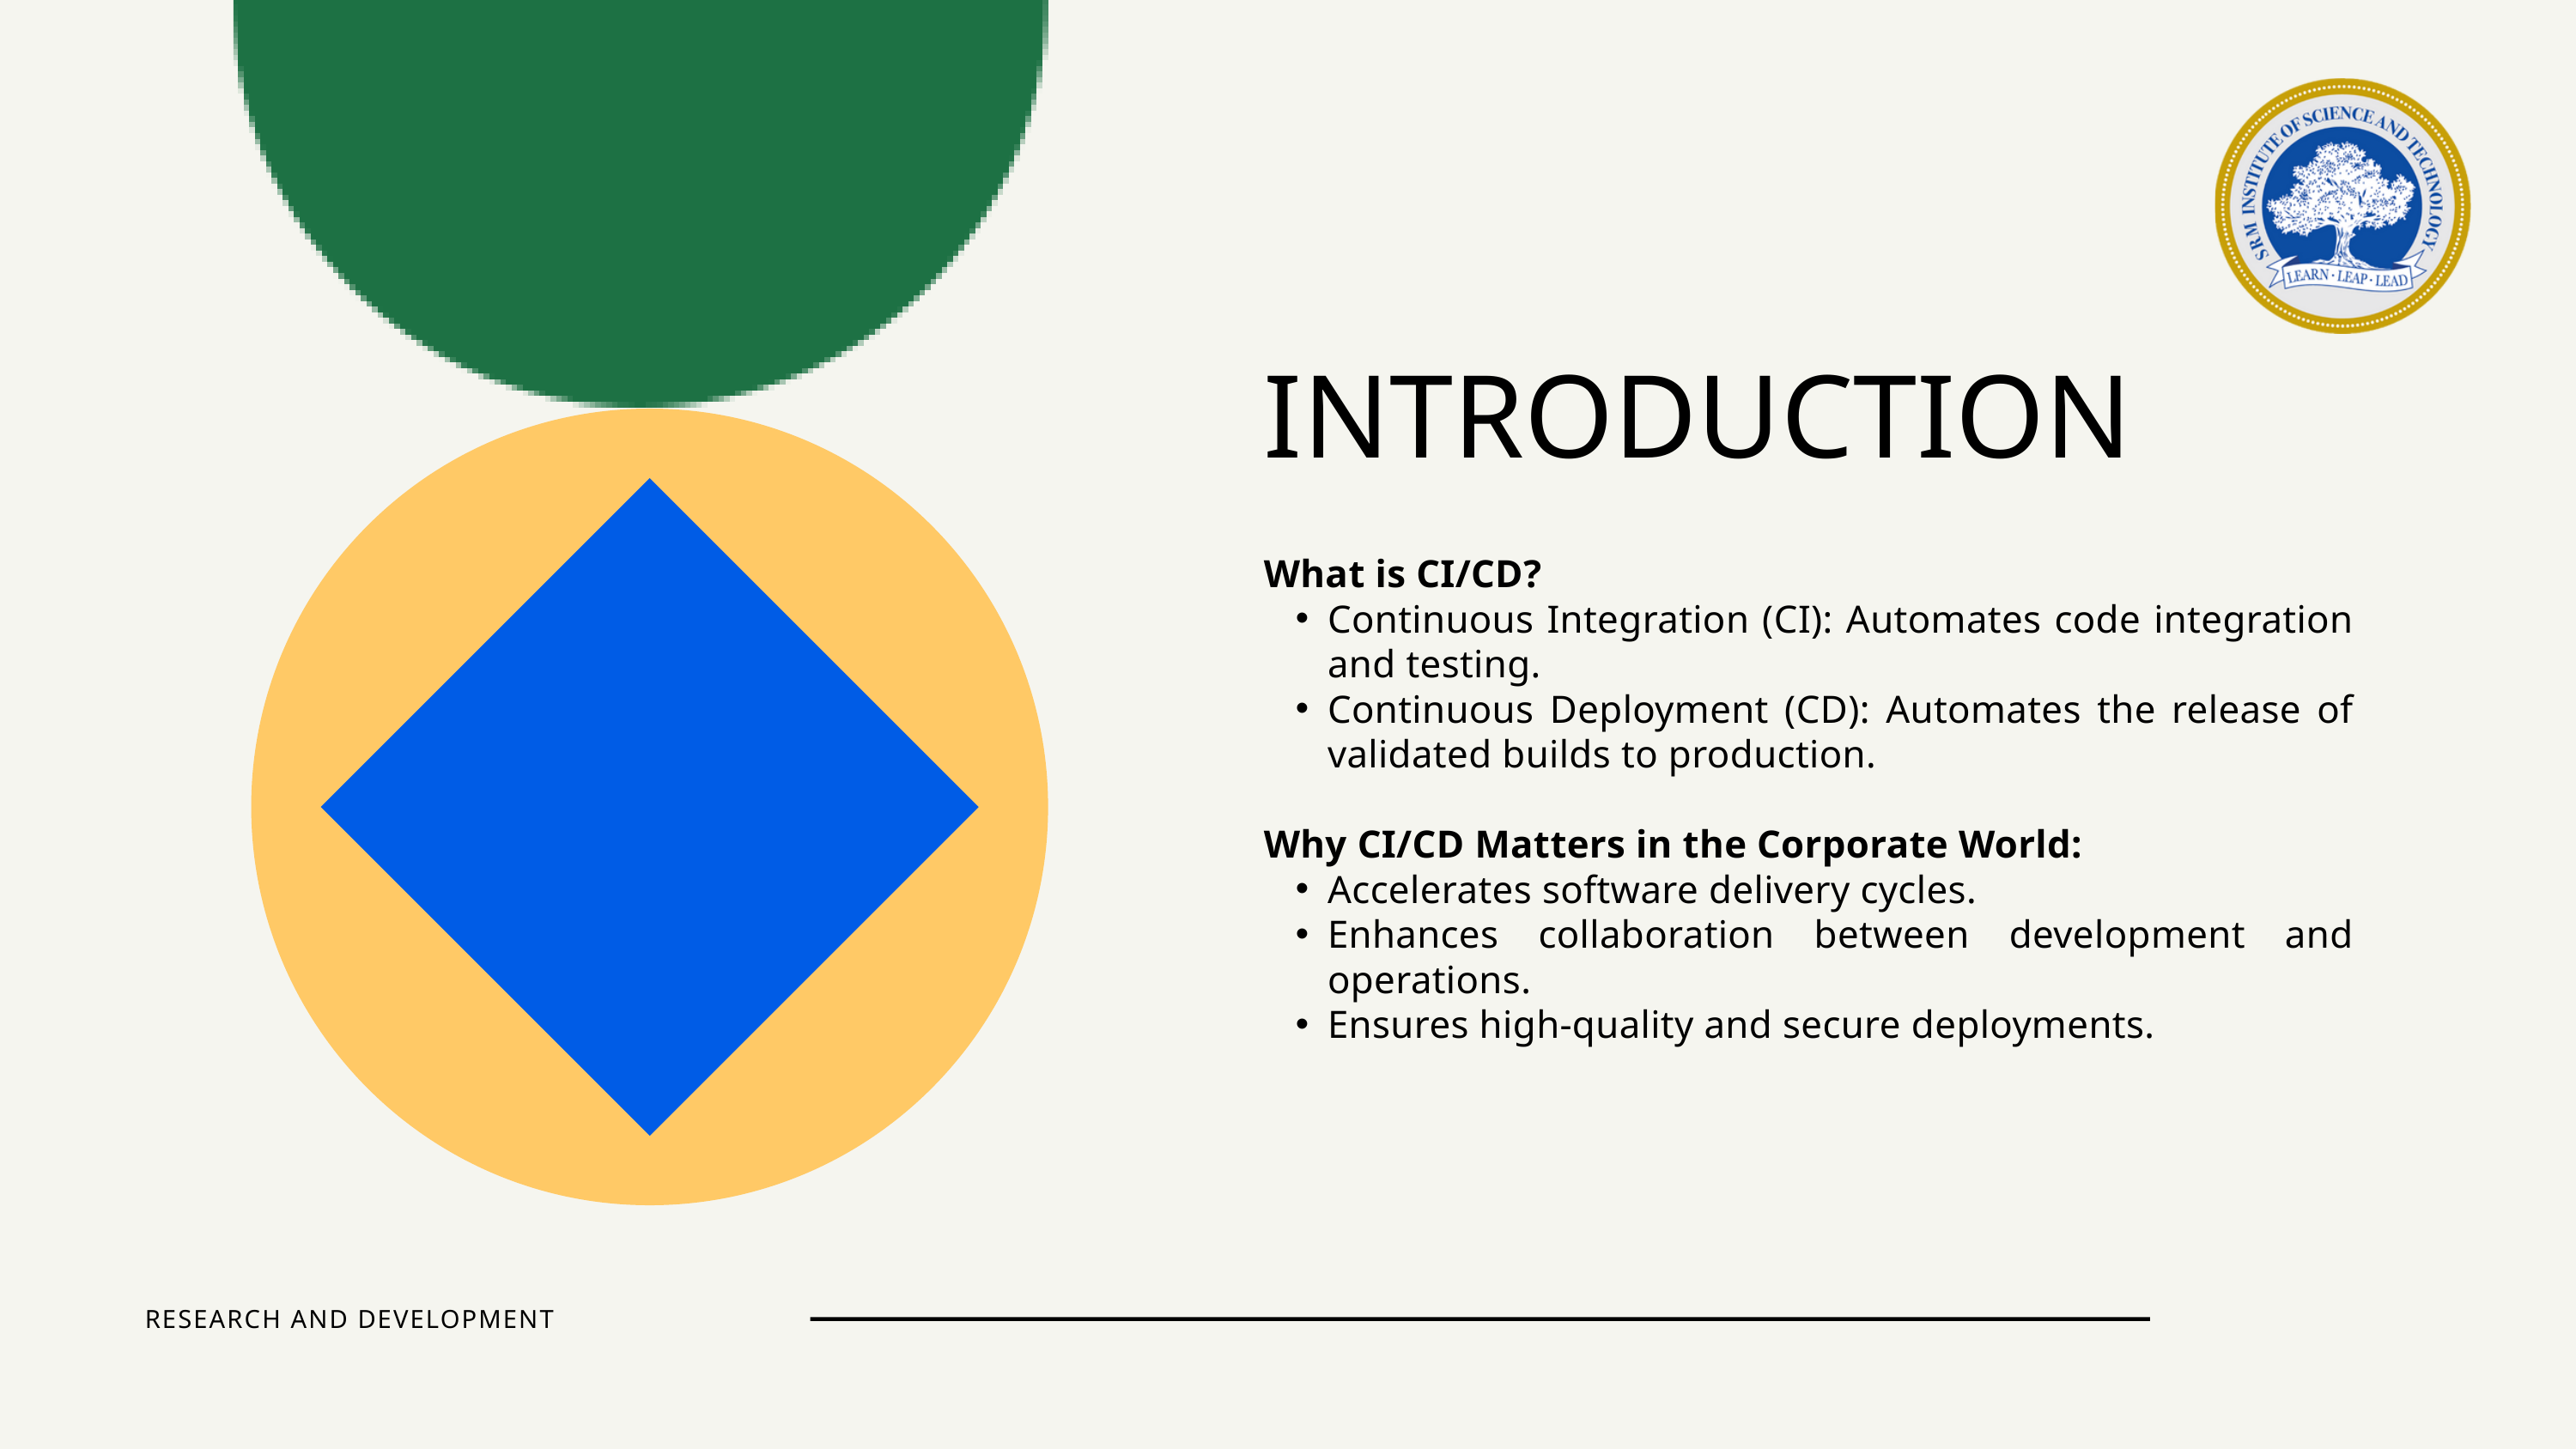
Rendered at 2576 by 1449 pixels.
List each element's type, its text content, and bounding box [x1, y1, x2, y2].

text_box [1263, 343, 2355, 1039]
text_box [251, 408, 1048, 1206]
text_box [233, 0, 1048, 408]
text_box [810, 1303, 2151, 1335]
text_box RESEARCH AND DEVELOPMENT [144, 1303, 810, 1334]
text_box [416, 573, 883, 1040]
text_box [2215, 78, 2471, 334]
